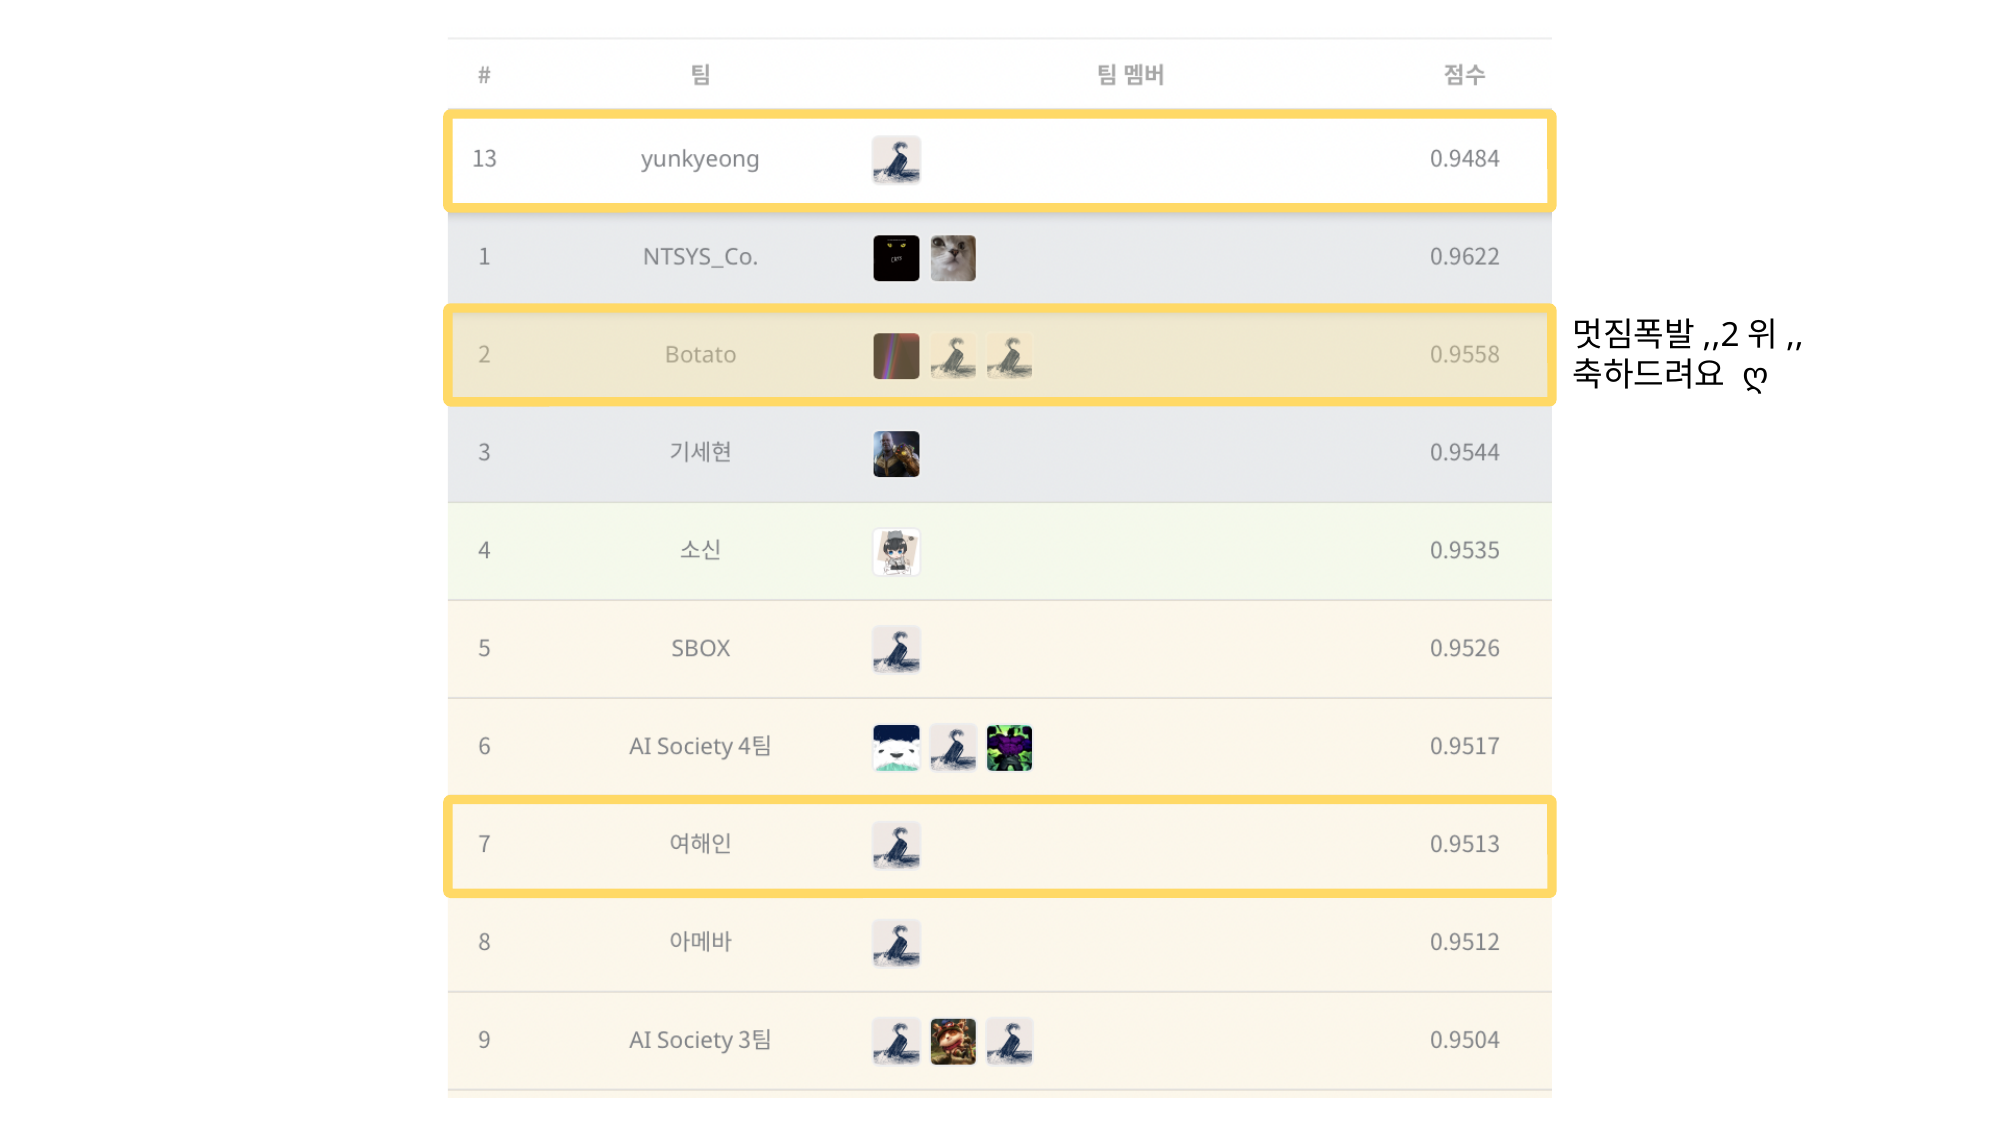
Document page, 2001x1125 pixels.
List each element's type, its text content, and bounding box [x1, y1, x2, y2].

text_box 멋짐폭발,,2위,, 축하드려요 ღ [1557, 305, 1819, 401]
picture [447, 27, 1552, 1098]
